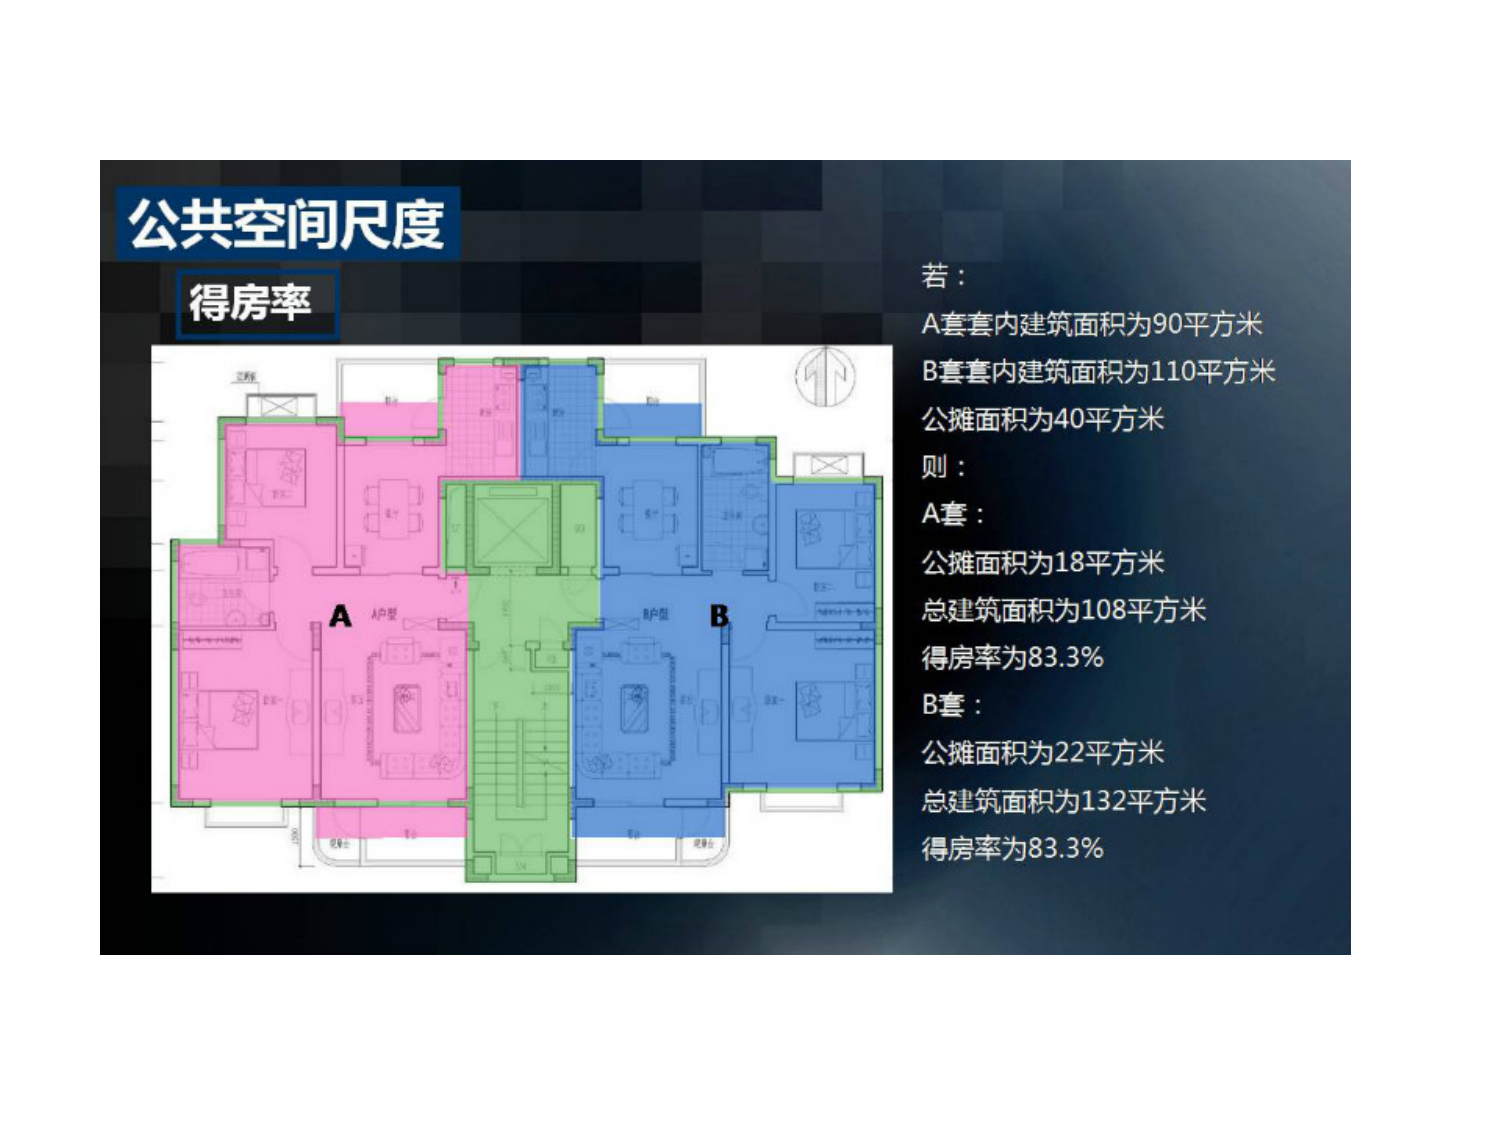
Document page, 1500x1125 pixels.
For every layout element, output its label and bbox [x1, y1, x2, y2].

picture [100, 160, 1351, 955]
